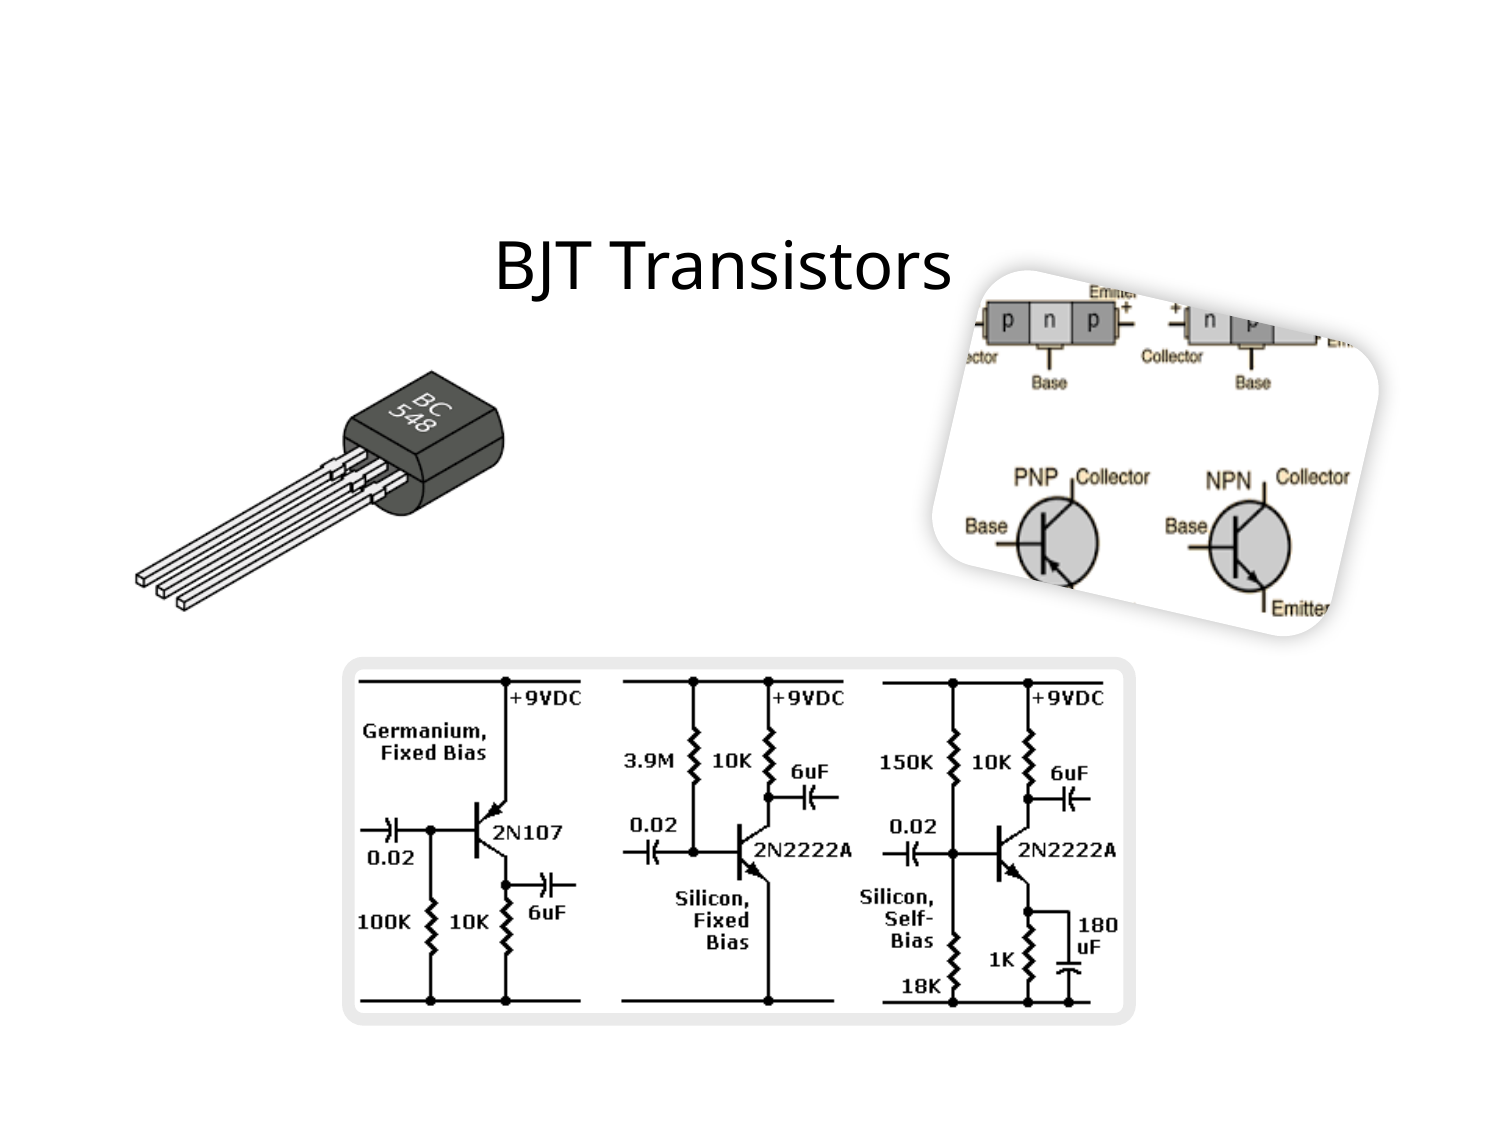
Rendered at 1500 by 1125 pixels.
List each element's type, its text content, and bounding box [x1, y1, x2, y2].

title BJT Transistors [48, 65, 1399, 371]
picture [348, 662, 1130, 1020]
picture [932, 270, 1379, 637]
picture [123, 362, 518, 616]
